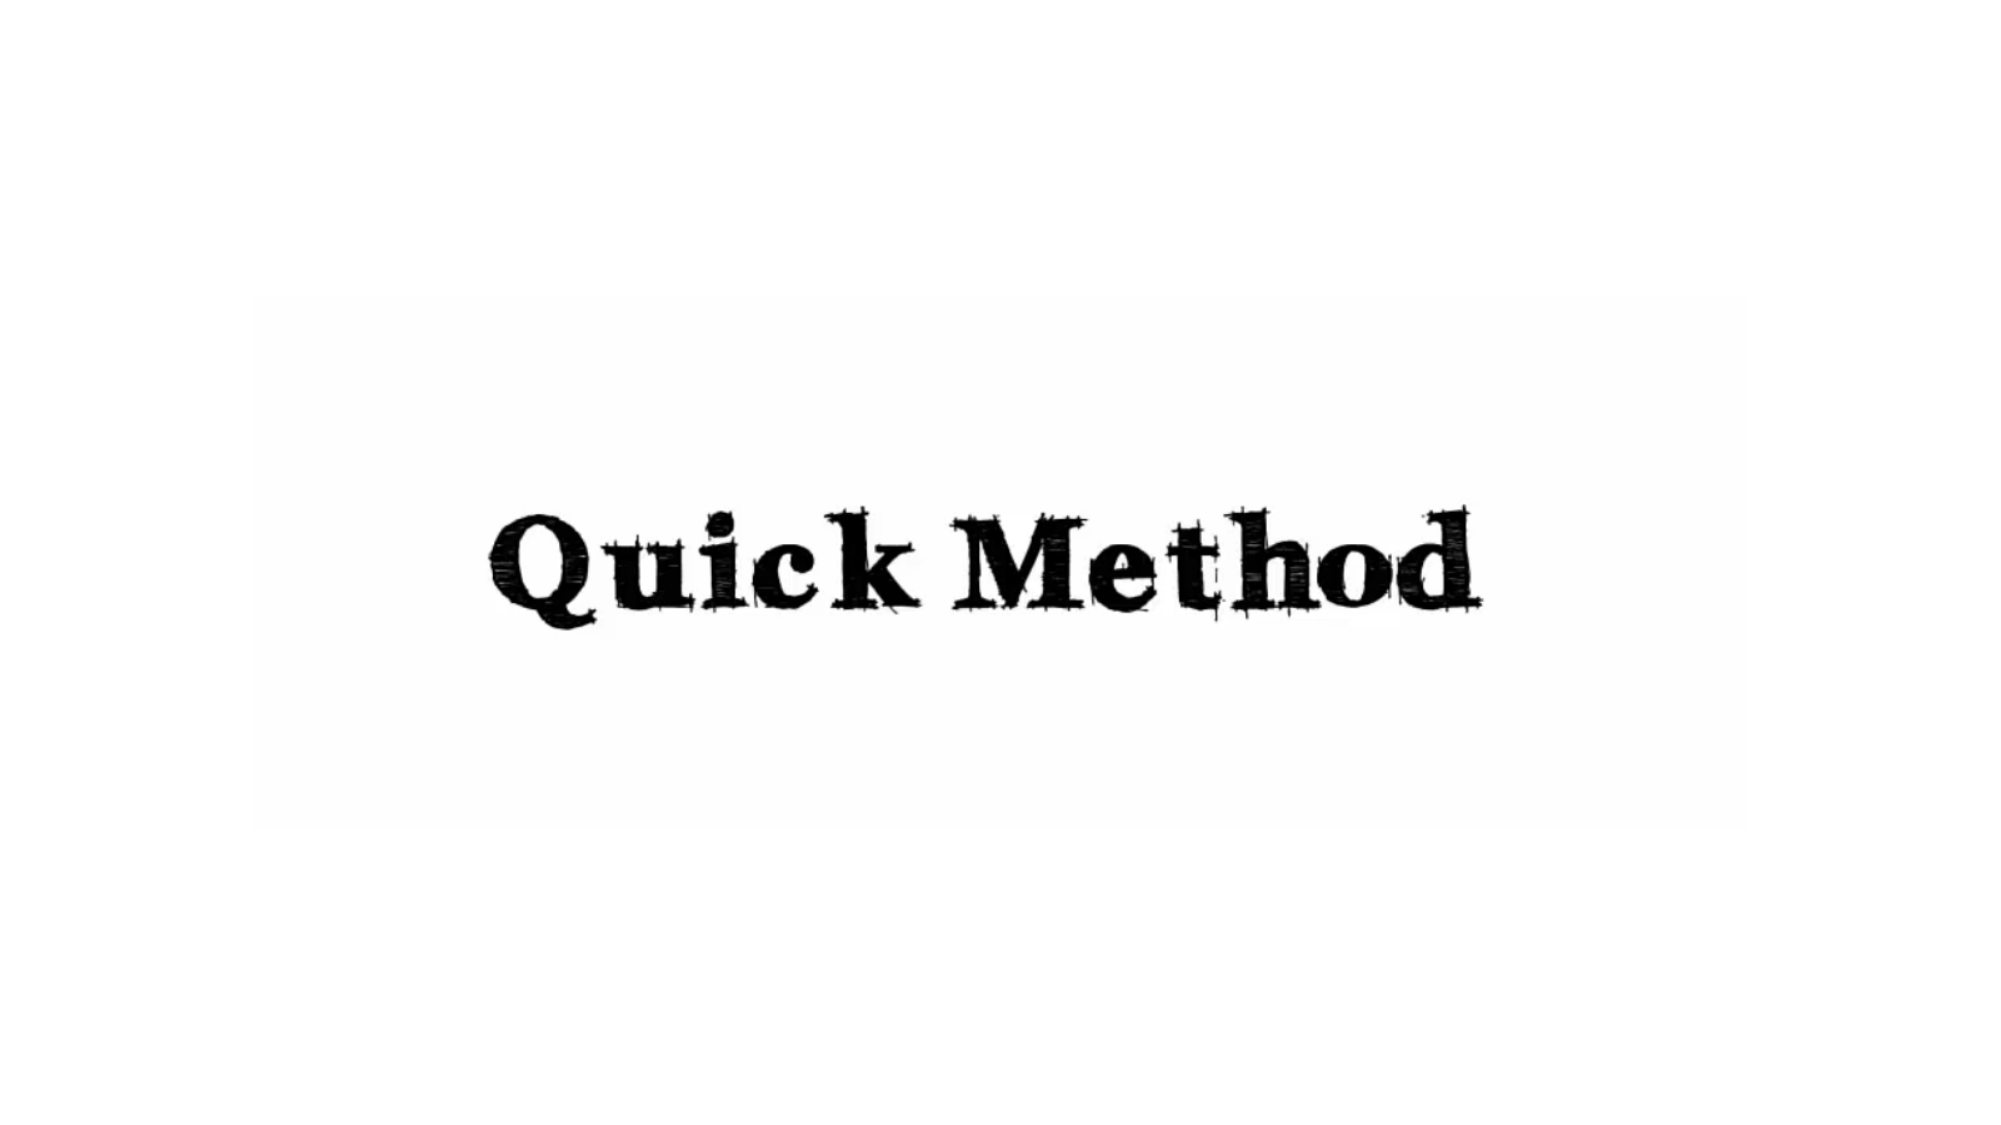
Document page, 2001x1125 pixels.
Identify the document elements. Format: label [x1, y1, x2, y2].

picture [252, 295, 1747, 830]
